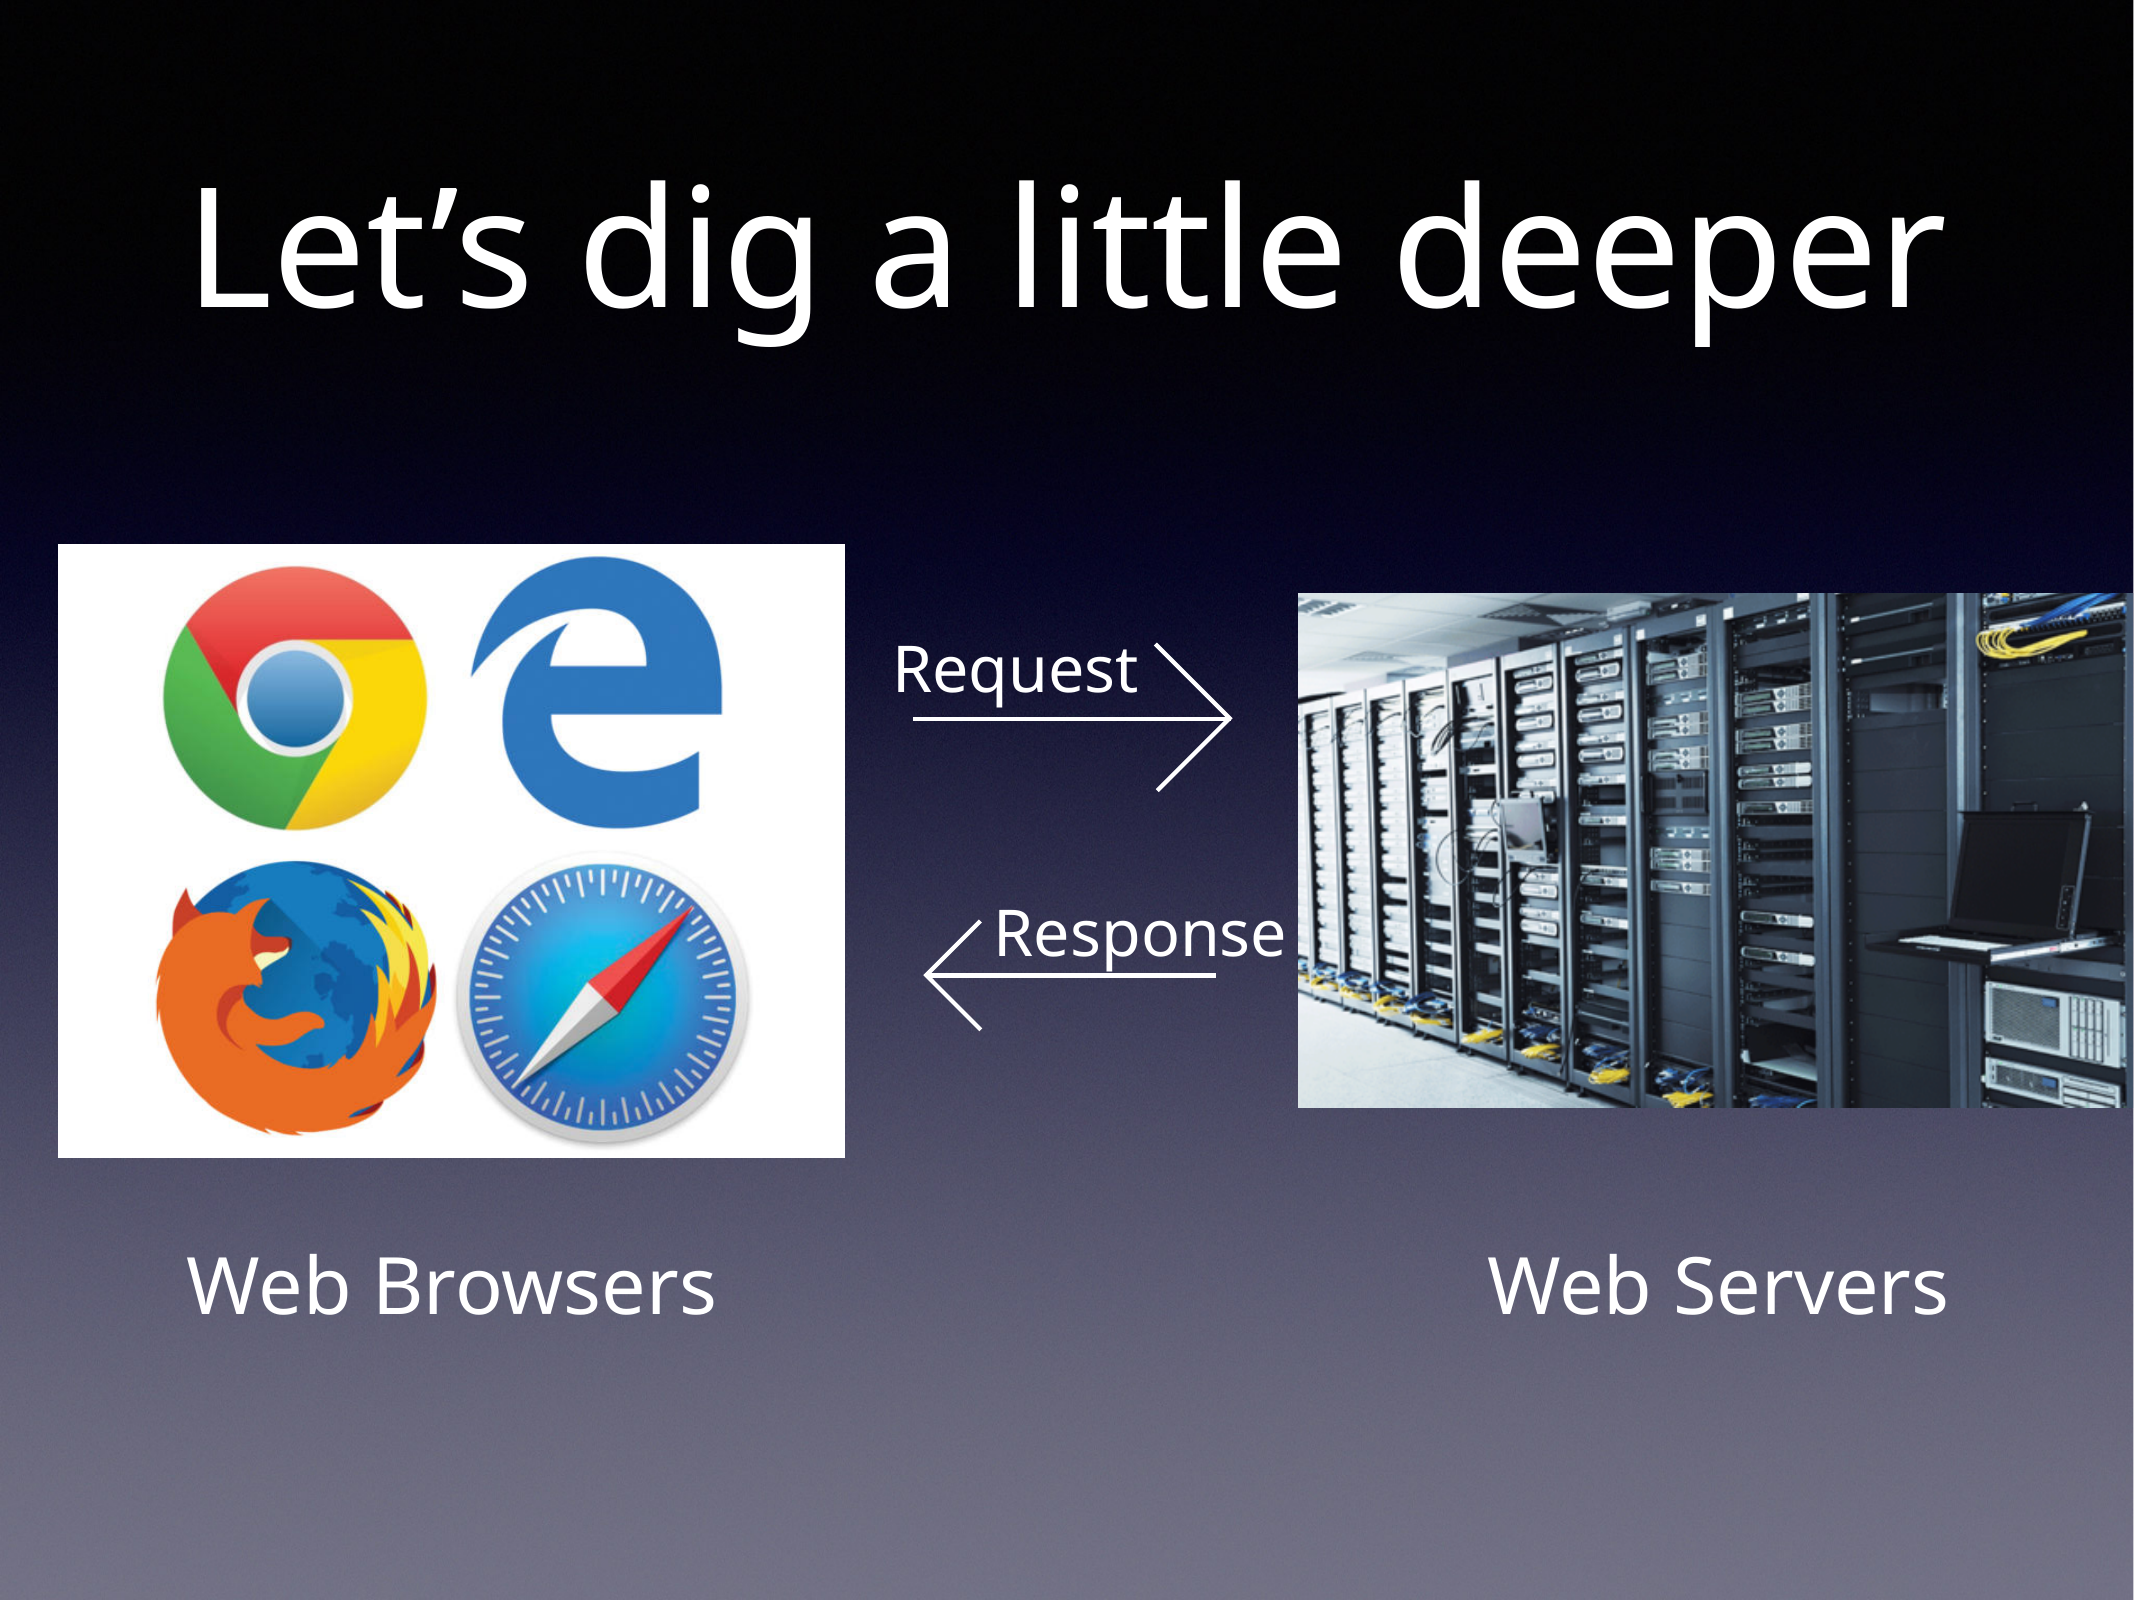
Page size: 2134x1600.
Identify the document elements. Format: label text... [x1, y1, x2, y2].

text_box [1156, 719, 1229, 791]
title Let’s dig a little deeper [155, 66, 1978, 416]
text_box Response [985, 883, 1287, 978]
text_box [1155, 643, 1230, 718]
text_box Request [883, 619, 1148, 714]
text_box Web Browsers [178, 1226, 726, 1339]
picture [0, 0, 2134, 1600]
text_box [926, 920, 981, 1030]
text_box Web Servers [1479, 1226, 1959, 1339]
